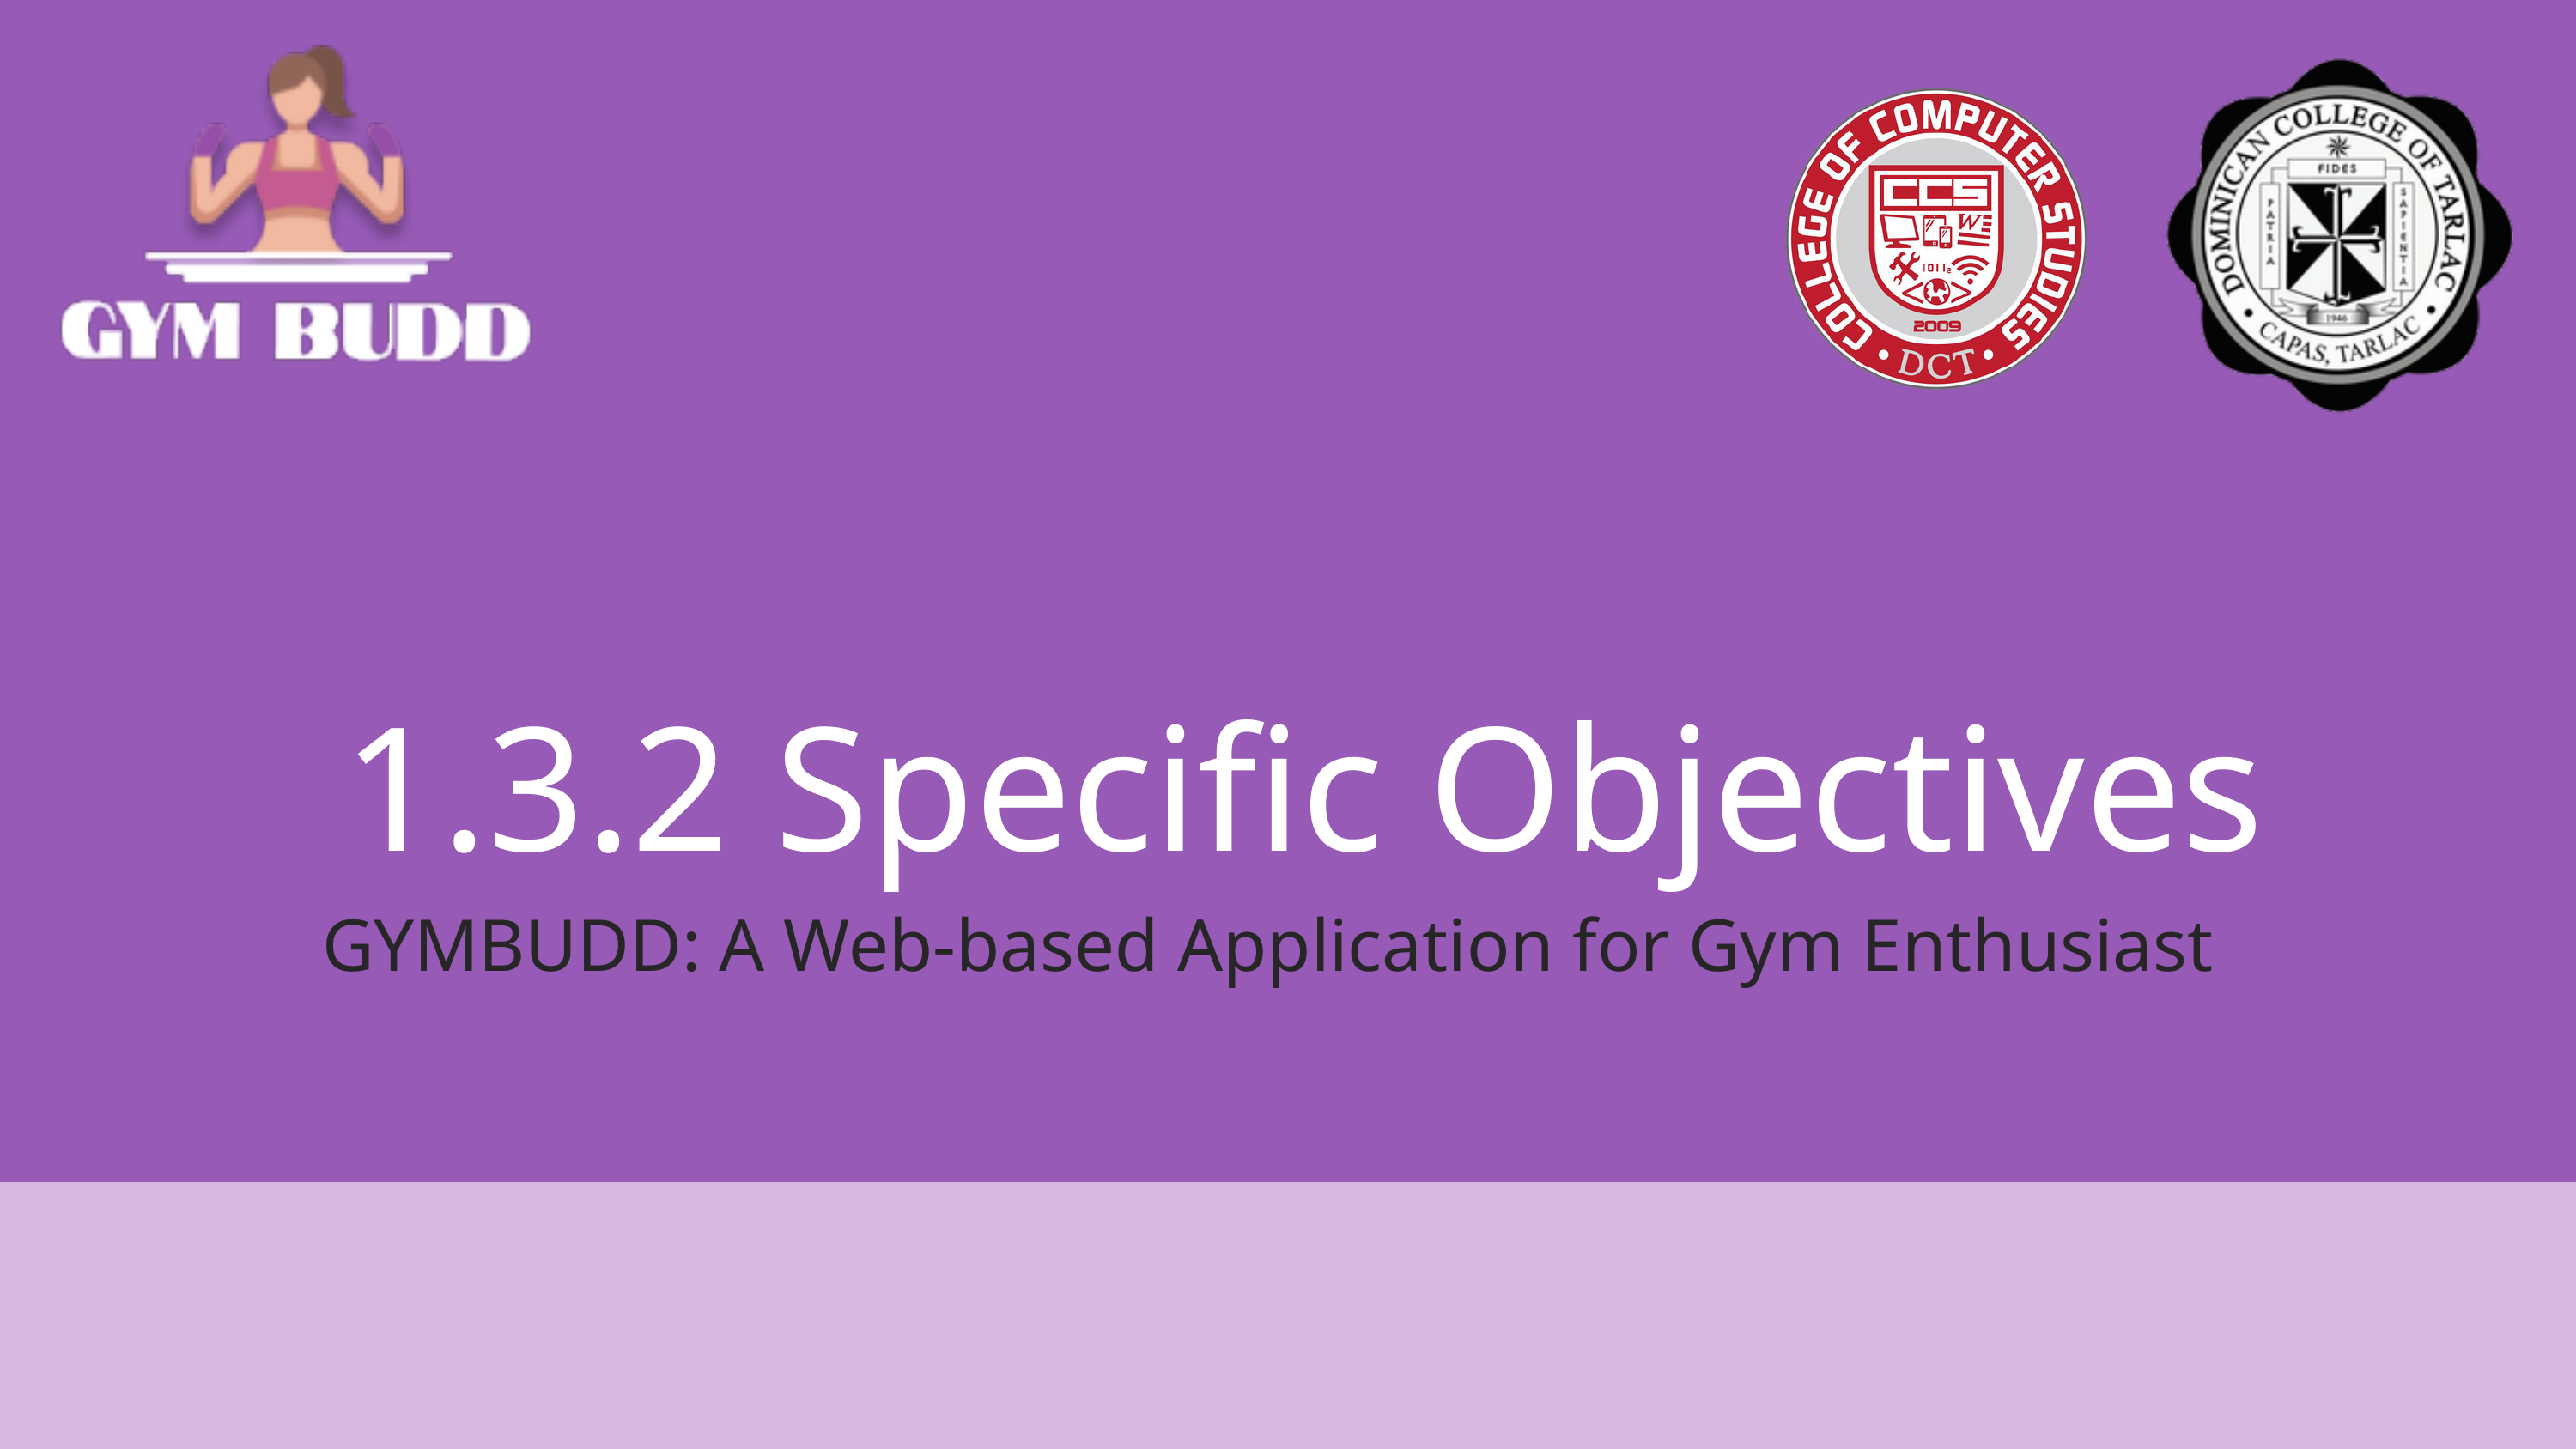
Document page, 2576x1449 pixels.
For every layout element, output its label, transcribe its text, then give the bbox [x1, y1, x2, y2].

text_box GYMBUDD: A Web-based Application for Gym Enthusiast [268, 885, 2269, 985]
picture [44, 40, 551, 371]
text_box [0, 0, 2576, 428]
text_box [0, 1182, 2576, 1449]
text_box 1.3.2 Specific Objectives [21, 685, 2576, 886]
